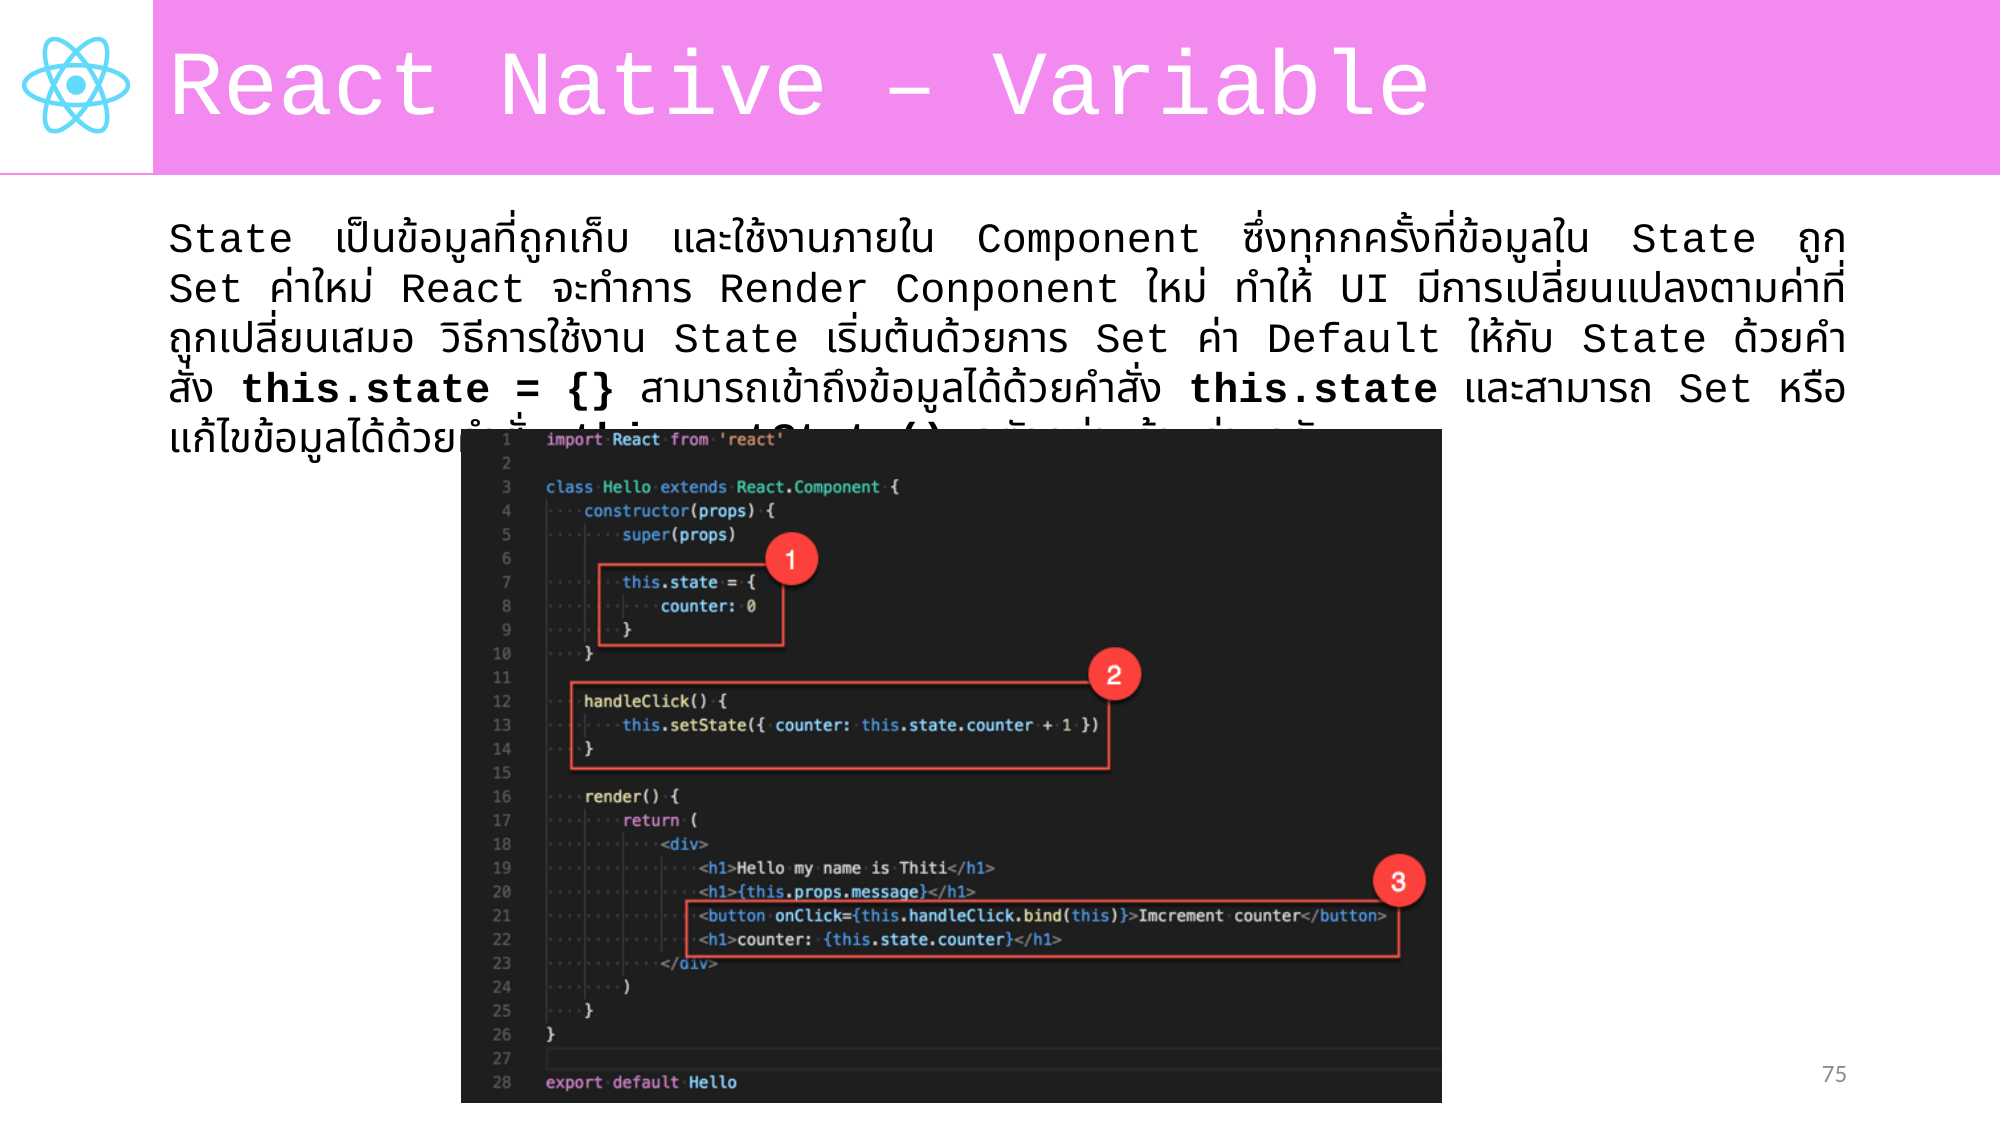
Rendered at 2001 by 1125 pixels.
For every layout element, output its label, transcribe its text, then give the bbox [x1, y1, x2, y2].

picture [14, 25, 138, 149]
slide_number 75 [1442, 1042, 1863, 1103]
picture [461, 429, 1442, 1103]
text_box React Native – Variable [153, 0, 2000, 173]
list State เป็นข้อมูลที่ถูกเก็บ และใช้งานภายใน Component ซึ่งทุกกครั้งที่ข้อมูลใน State ถูก Set ค่าใหม่ React จะทําการ Render Conponent ใหม่ ทําให้ UI มีการเปลี่ยนแปลงตามค่าที่ถูกเปลี่ยนเสมอ วิธีการใช้งาน State เริ่มต้นด้วยการ Set ค่า Default ให้กับ State ด้วยคําสั่ง this.state = {} สามารถเข้าถึงข้อมูลได้ด้วยคําสั่ง this.state และสามารถ Set หรือแก้ไขข้อมูลได้ด้วยคําสั่ง this.setState() ดูตัวอย่างด้านล่างครับ [153, 202, 1863, 326]
